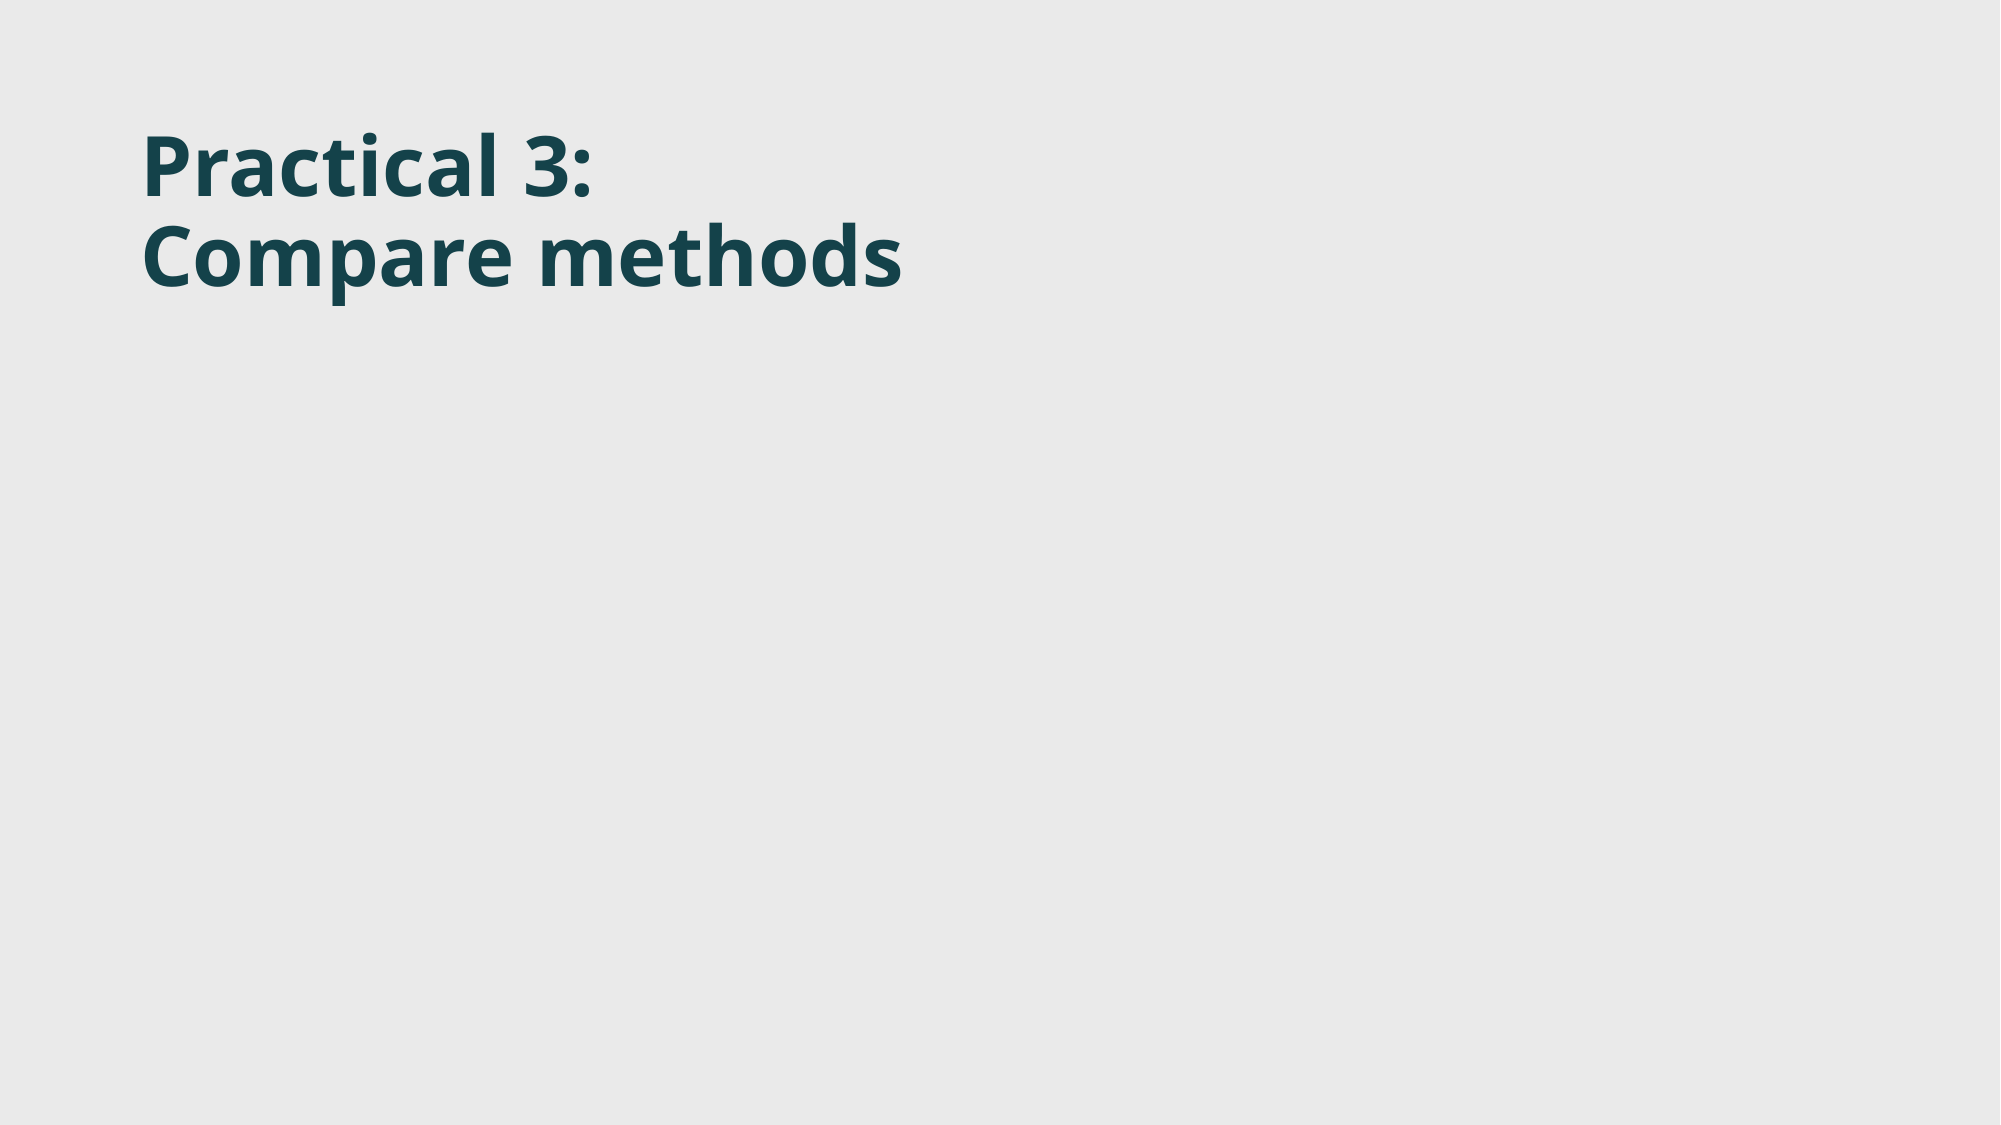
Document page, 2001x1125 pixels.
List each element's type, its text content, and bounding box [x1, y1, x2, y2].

title Practical 3: Compare methods [125, 117, 1689, 313]
